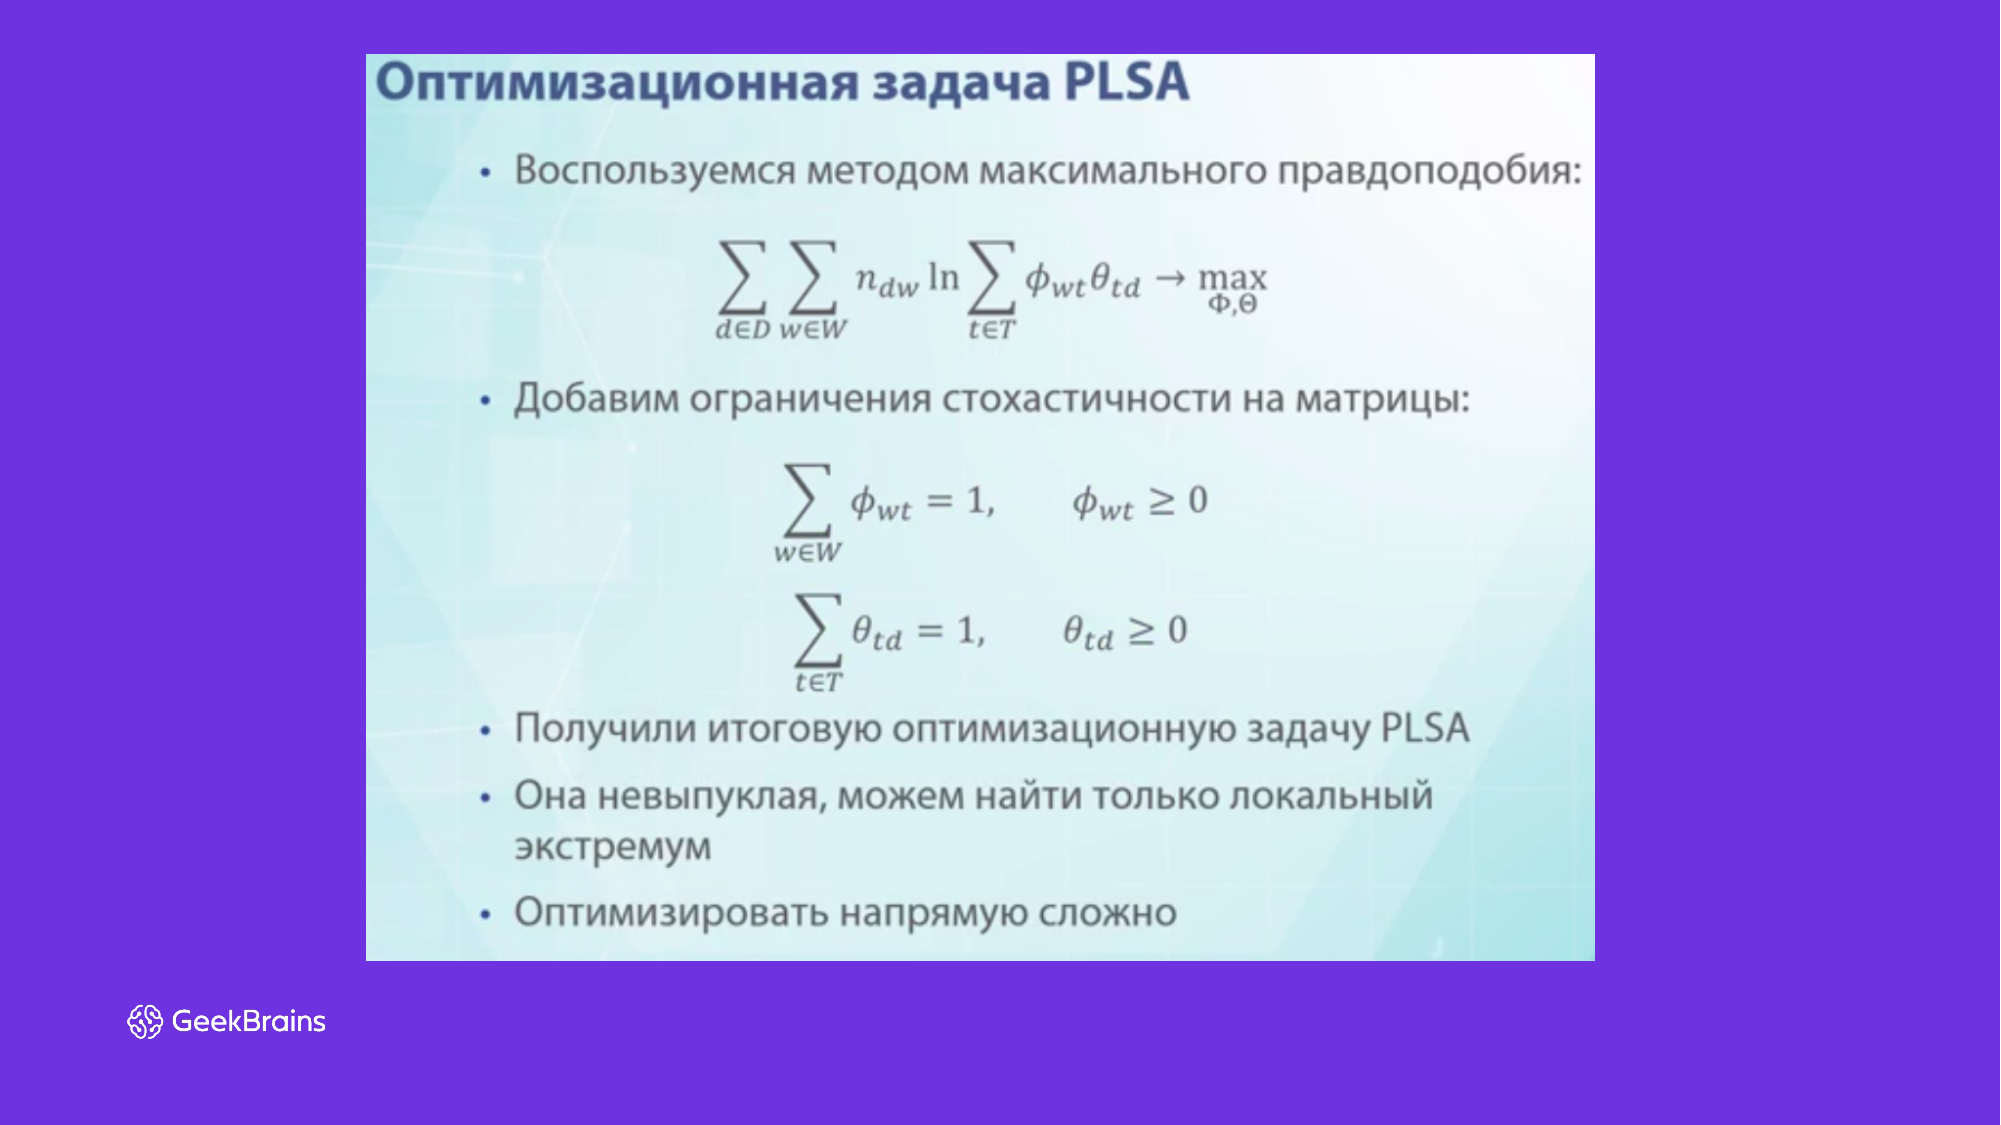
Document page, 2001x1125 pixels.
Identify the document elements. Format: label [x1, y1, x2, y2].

picture [127, 1003, 326, 1040]
picture [365, 53, 1595, 962]
